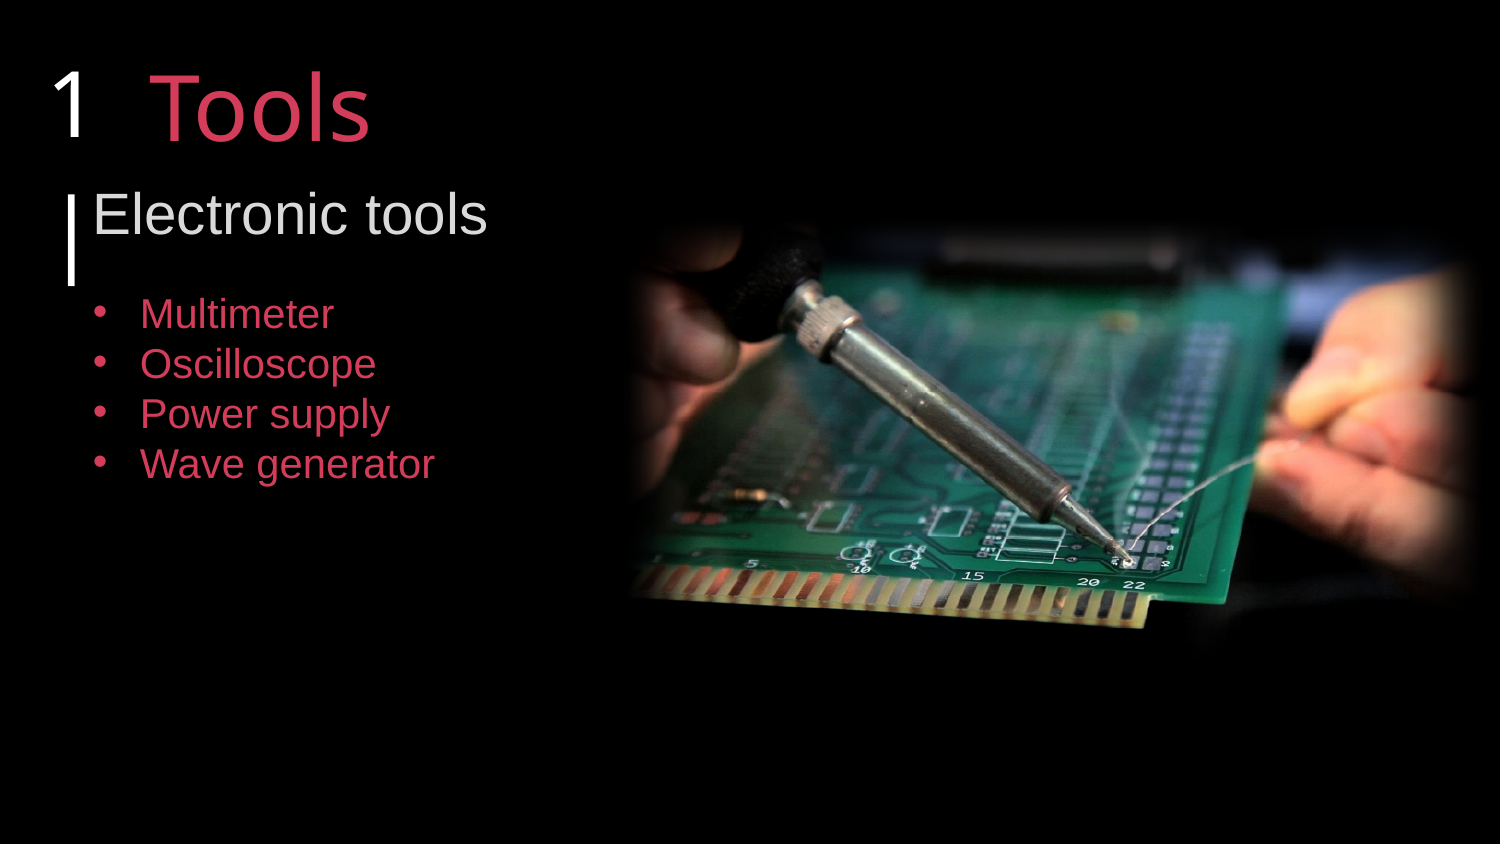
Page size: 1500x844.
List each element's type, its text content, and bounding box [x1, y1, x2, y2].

list 1| [12, 14, 144, 147]
text_box Electronic tools Multimeter Oscilloscope Power supply Wave generator [78, 169, 816, 785]
list Tools [115, 18, 877, 166]
picture [619, 213, 1488, 703]
